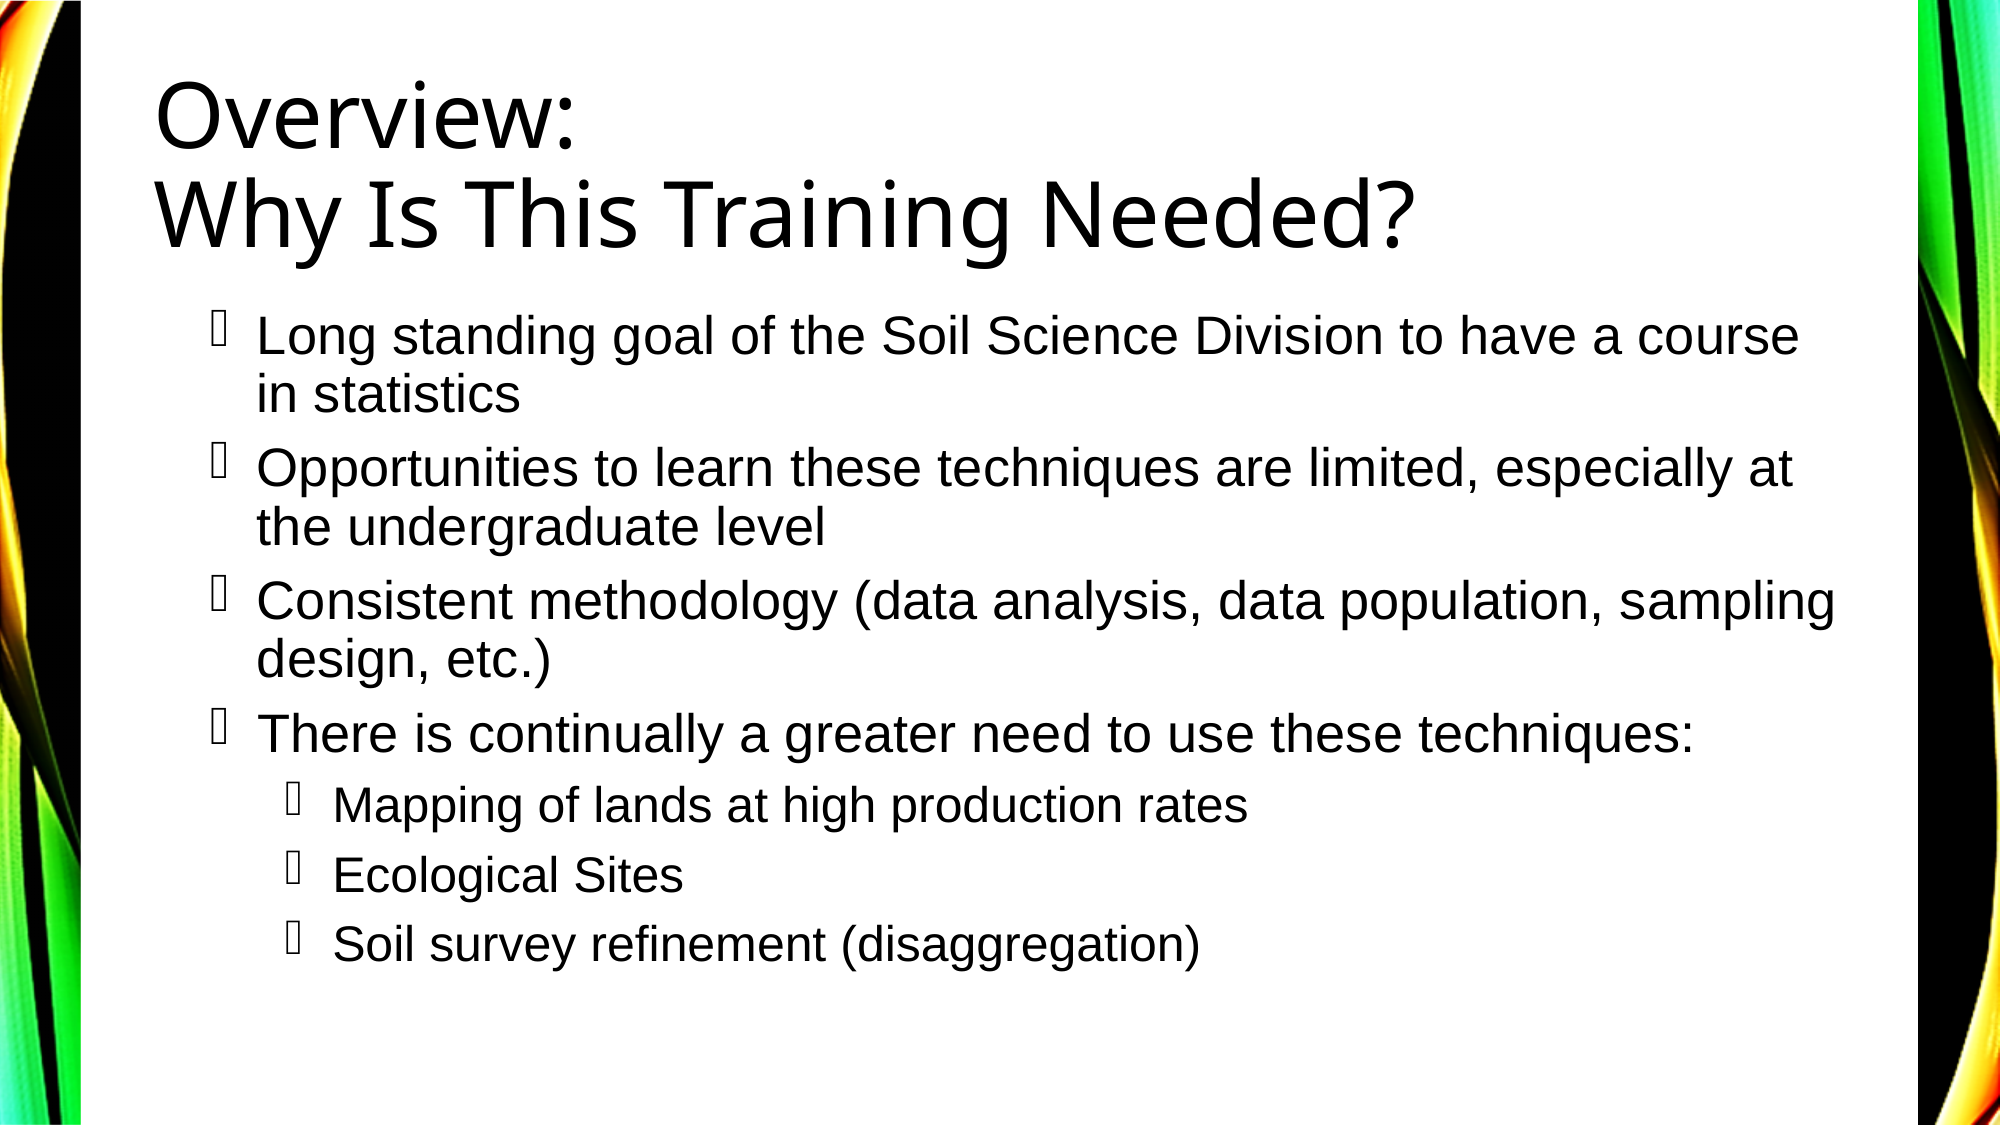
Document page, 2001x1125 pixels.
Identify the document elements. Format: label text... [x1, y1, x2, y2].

picture [0, 1, 80, 1124]
list Long standing goal of the Soil Science Division to have a course in statistics Opportunities to learn these techniques are limited, especially at the undergraduate level Consistent methodology (data analysis, data population, sampling design, etc.) There is continually a greater need to use these techniques: Mapping of lands at high production rates Ecological Sites Soil survey refinement (disaggregation) [138, 299, 1864, 1069]
title Overview: Why Is This Training Needed? [138, 60, 1864, 278]
picture [1918, 0, 2000, 1125]
